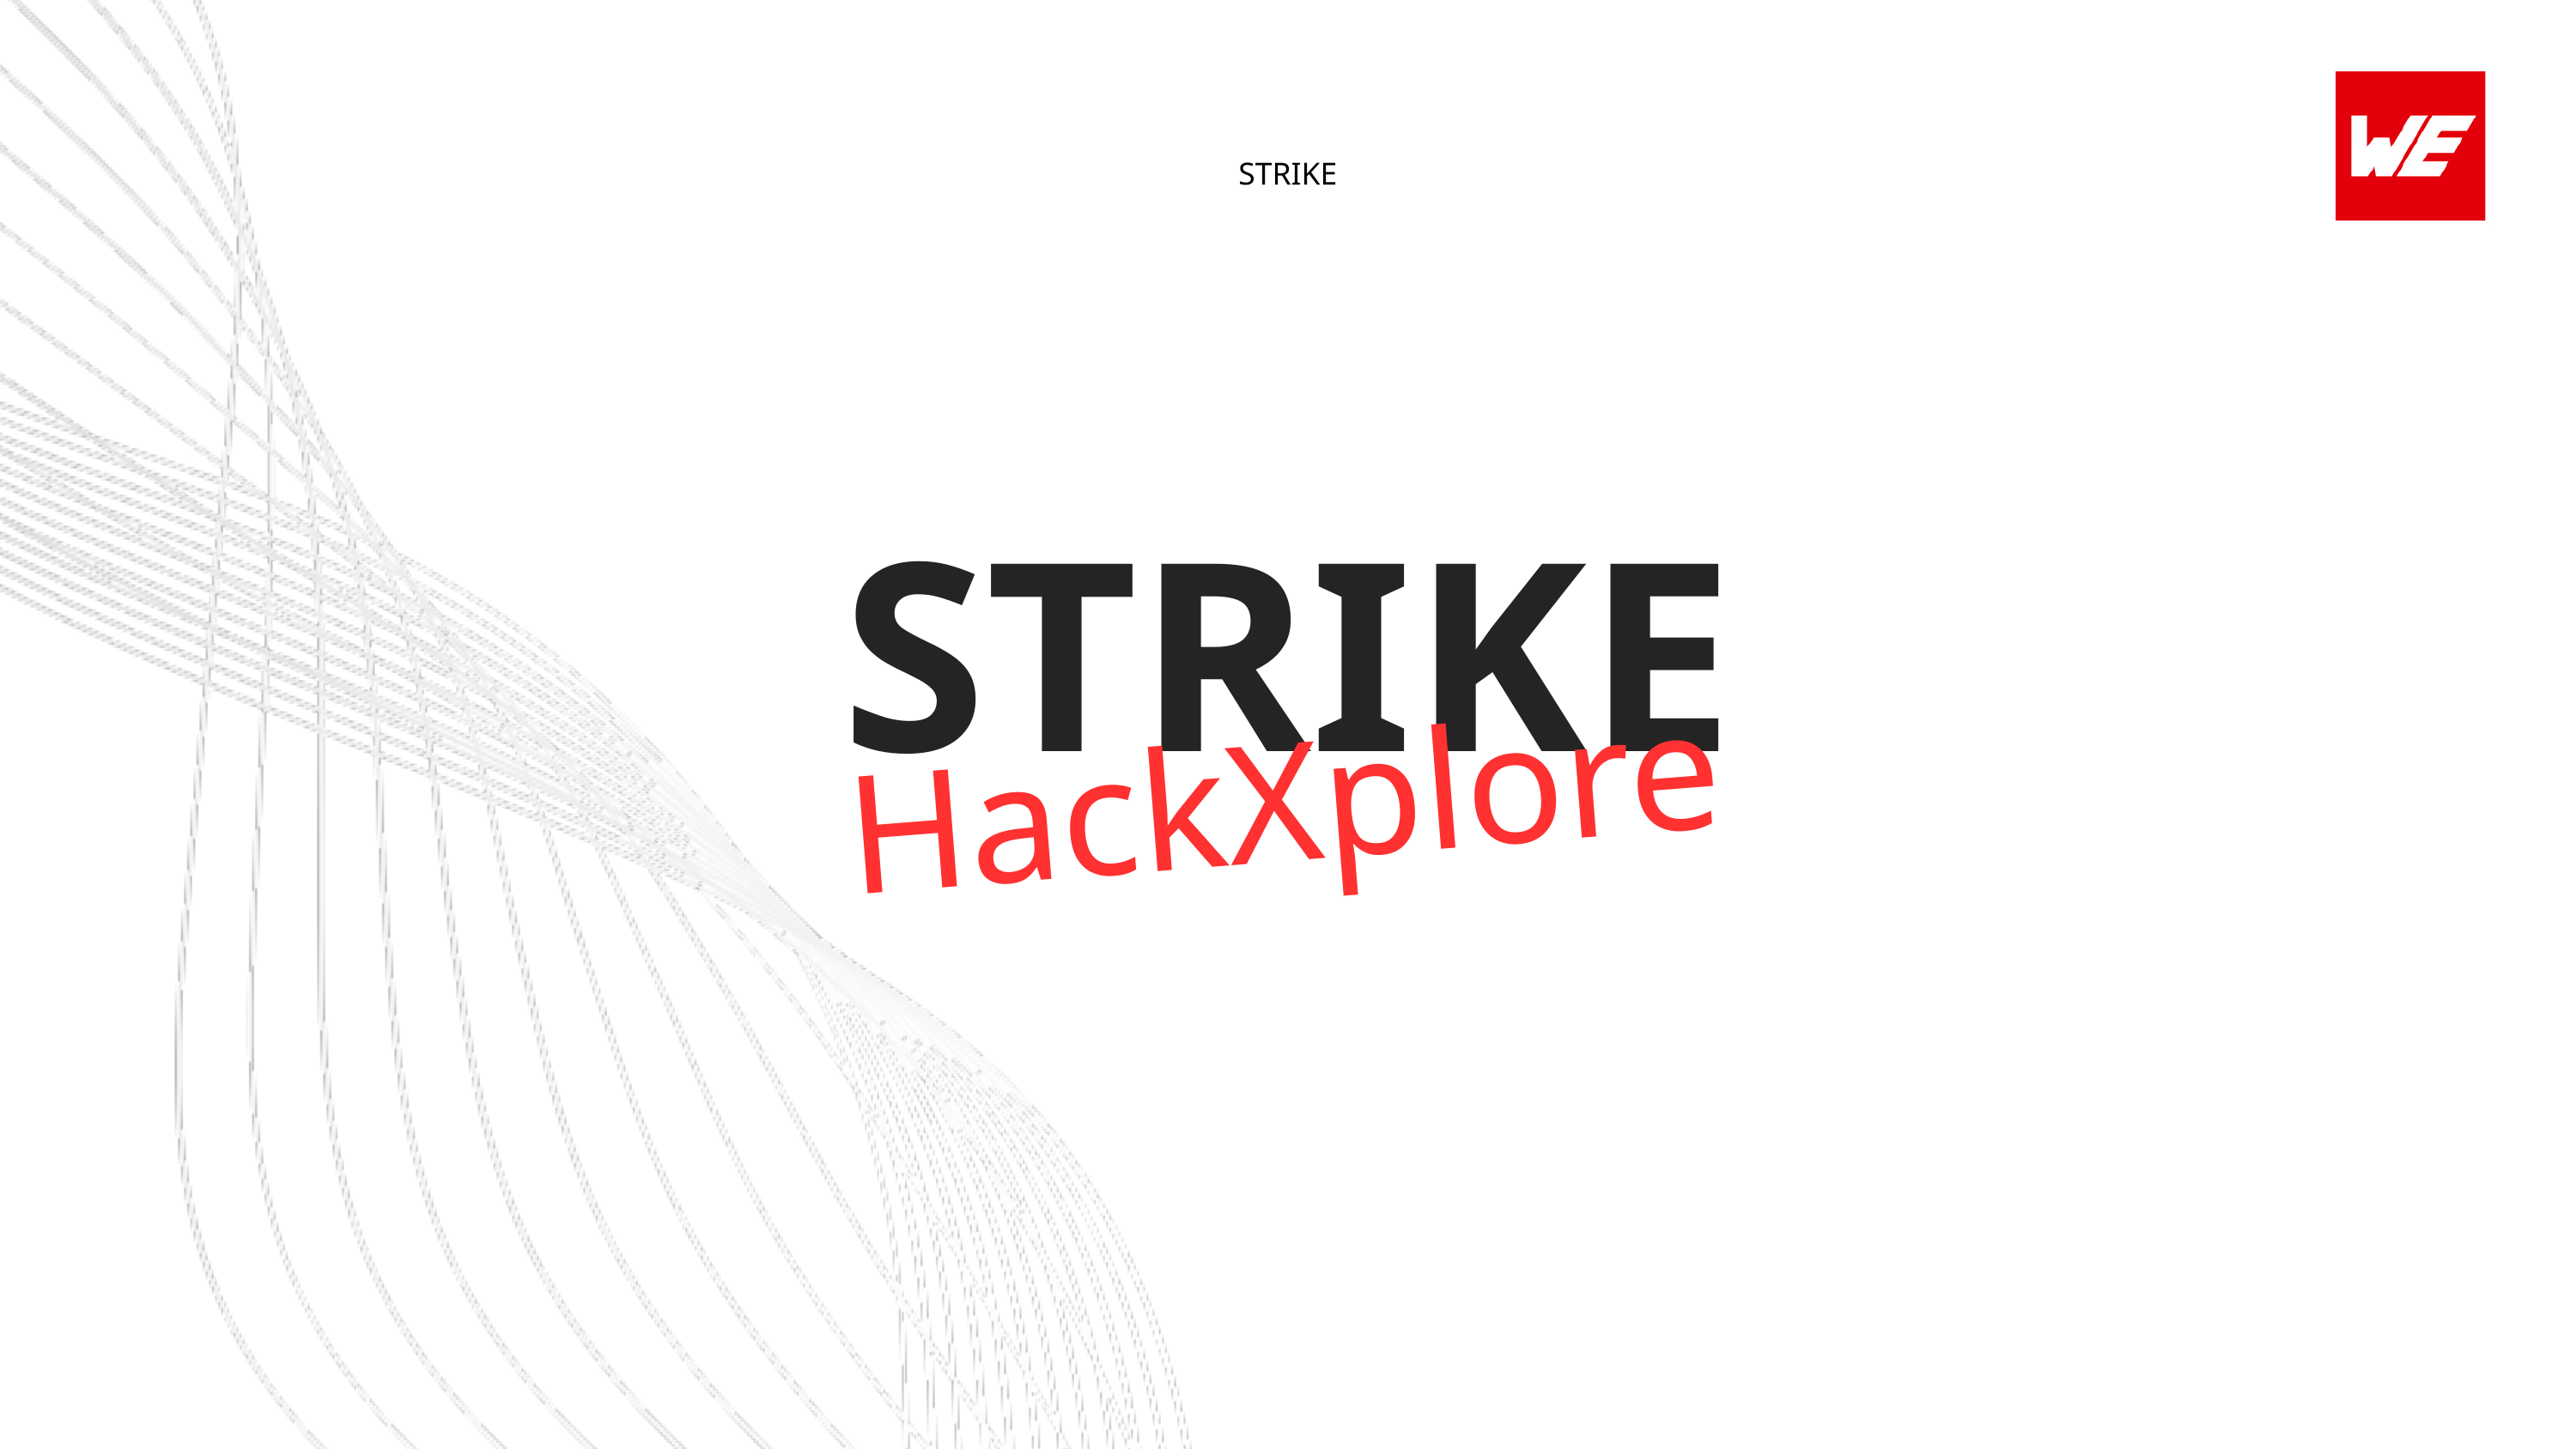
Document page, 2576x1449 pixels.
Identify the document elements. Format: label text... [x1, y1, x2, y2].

text_box HackXplore [781, 625, 1784, 933]
text_box [0, 0, 1207, 1449]
text_box STRIKE [595, 436, 1980, 804]
text_box [2330, 65, 2491, 225]
text_box STRIKE [1061, 149, 1515, 191]
